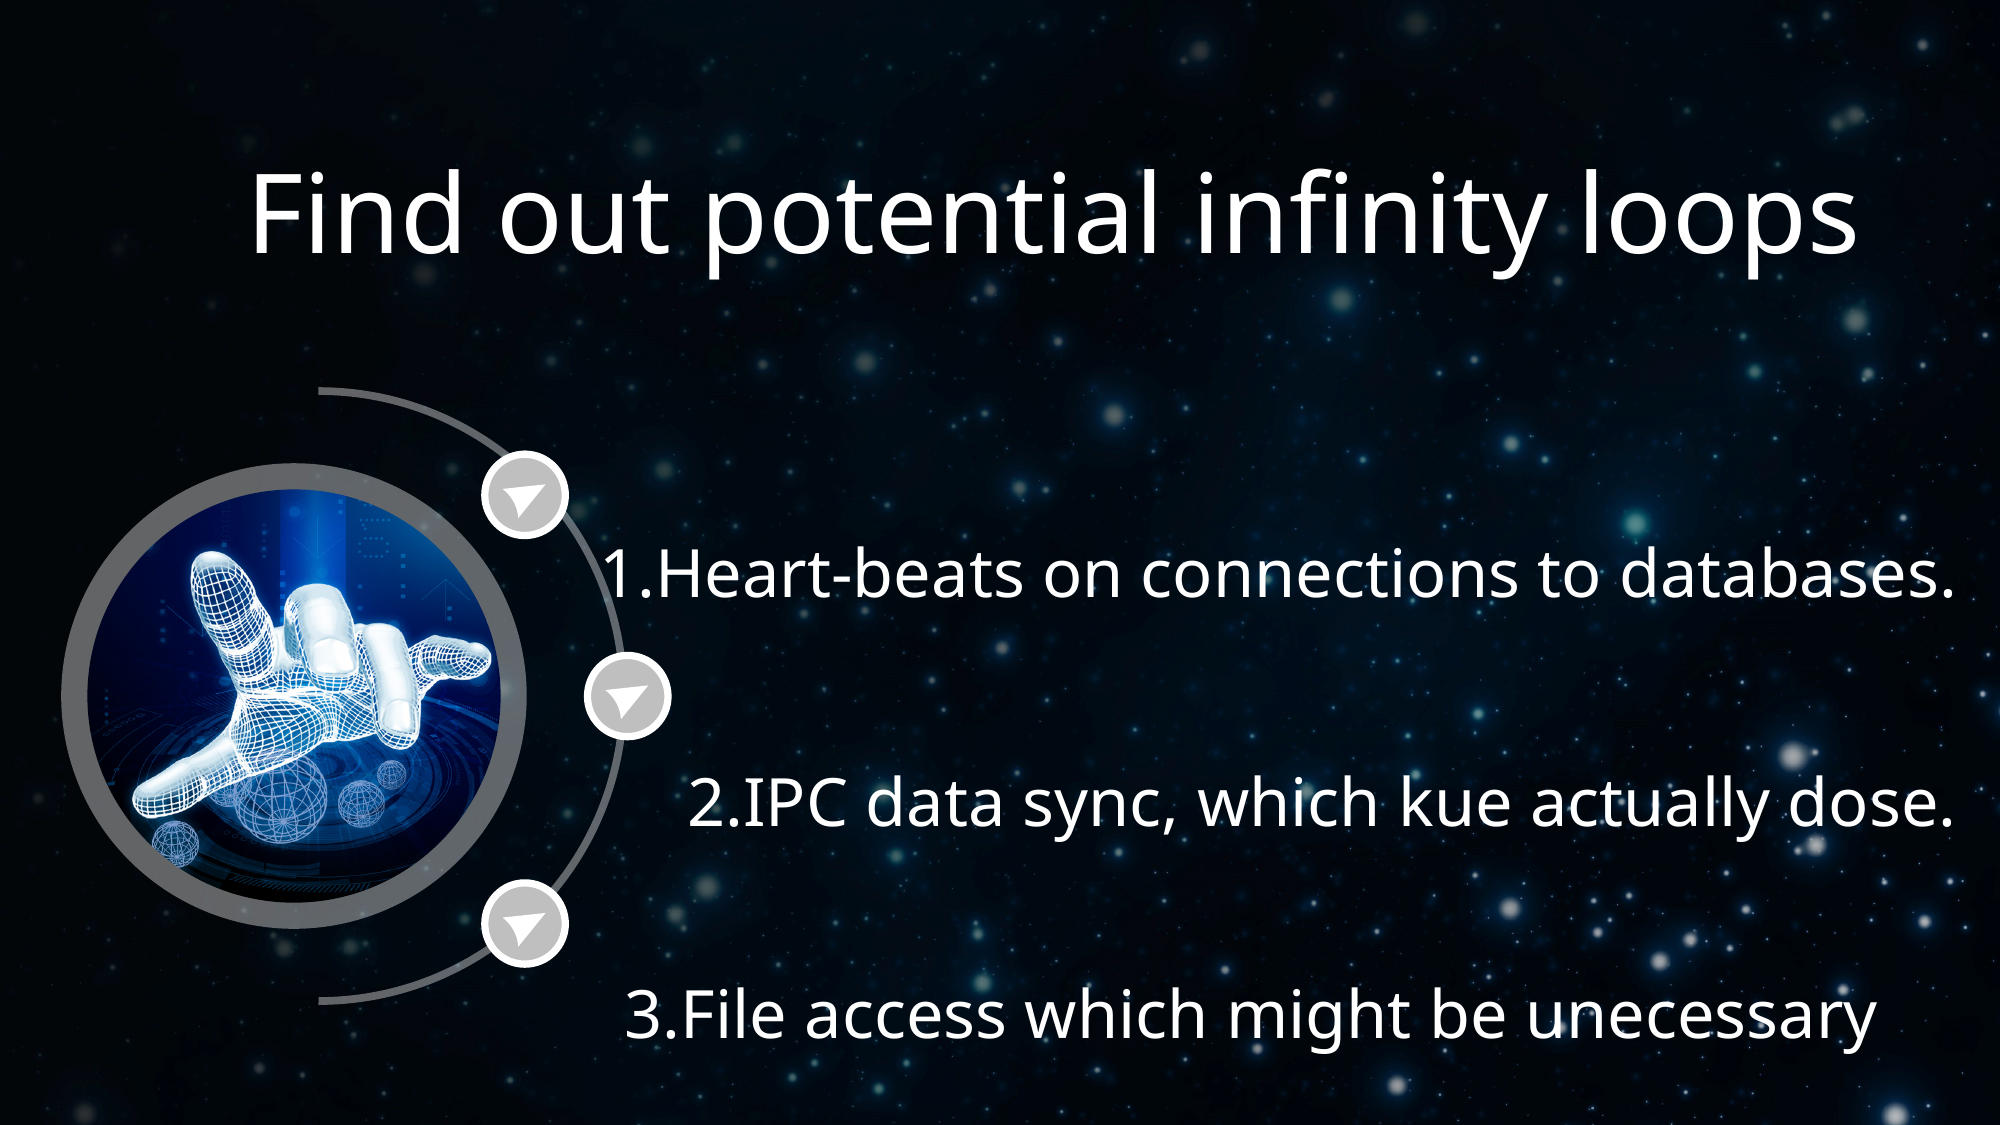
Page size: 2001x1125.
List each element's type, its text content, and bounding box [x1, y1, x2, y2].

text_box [583, 651, 672, 741]
list 3.File access which might be unecessary [513, 883, 1991, 1035]
text_box 2.IPC data sync, which kue actually dose. [679, 672, 1967, 847]
text_box Find out potential infinity loops [195, 93, 1913, 327]
text_box [318, 387, 506, 450]
text_box 1.Heart-beats on connections to databases. [591, 443, 1967, 618]
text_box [480, 879, 570, 969]
text_box [570, 516, 625, 651]
text_box [557, 741, 625, 879]
picture [0, 0, 2000, 1125]
text_box [318, 950, 480, 1005]
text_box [480, 450, 570, 540]
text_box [60, 463, 527, 930]
